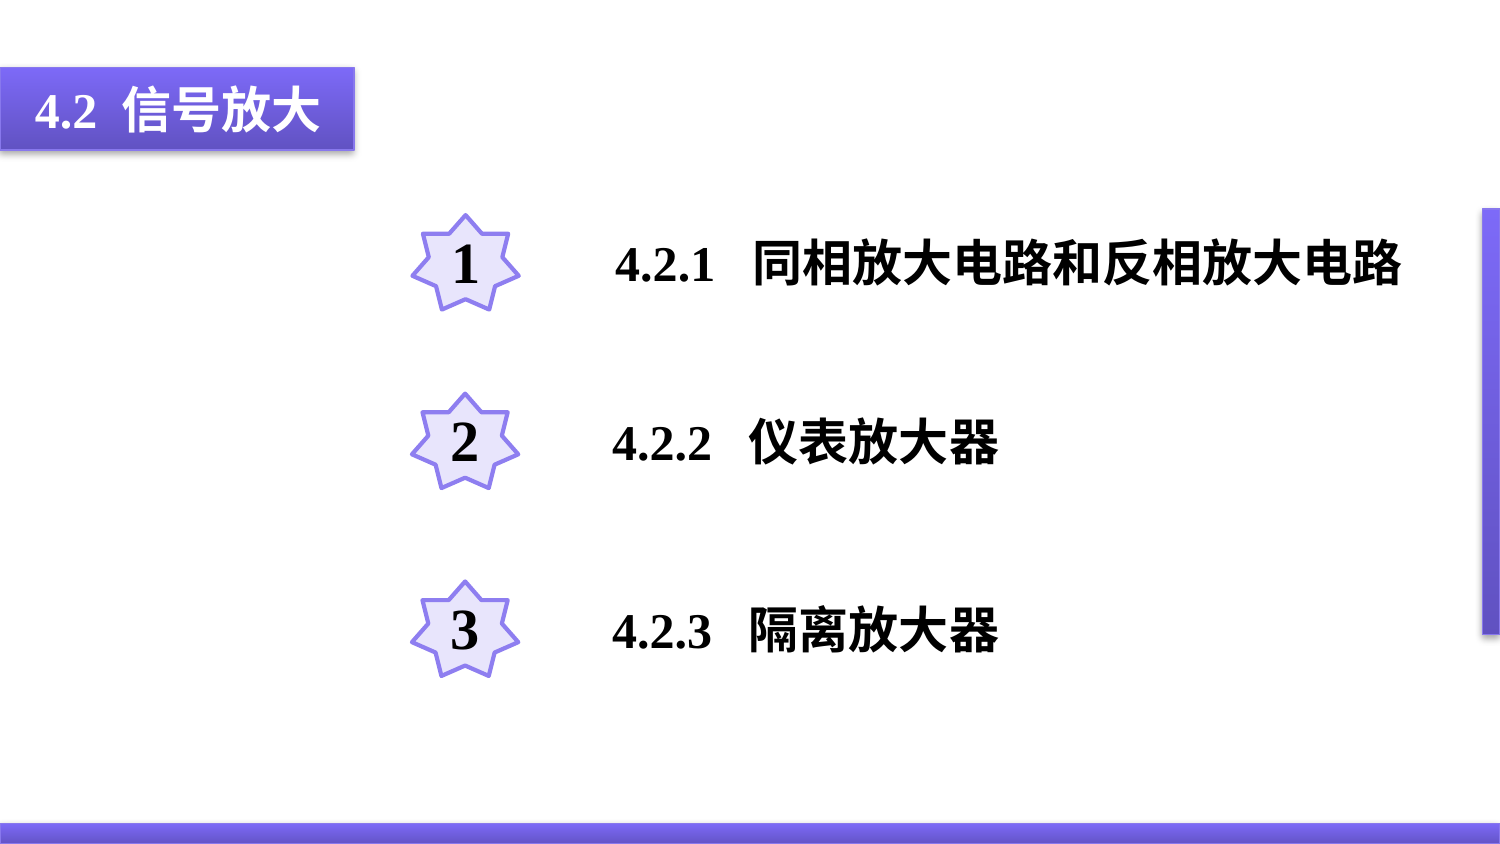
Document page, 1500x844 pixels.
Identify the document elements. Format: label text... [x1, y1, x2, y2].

text_box 3 [409, 579, 521, 678]
text_box 4.2.2 仪表放大器 [597, 402, 1014, 478]
text_box 2 [409, 391, 521, 491]
text_box 4.2 信号放大 [7, 71, 337, 146]
text_box 4.2.3 隔离放大器 [597, 590, 1014, 666]
text_box [0, 67, 355, 151]
text_box 1 [410, 212, 521, 312]
text_box 4.2.1 同相放大电路和反相放大电路 [600, 224, 1418, 300]
